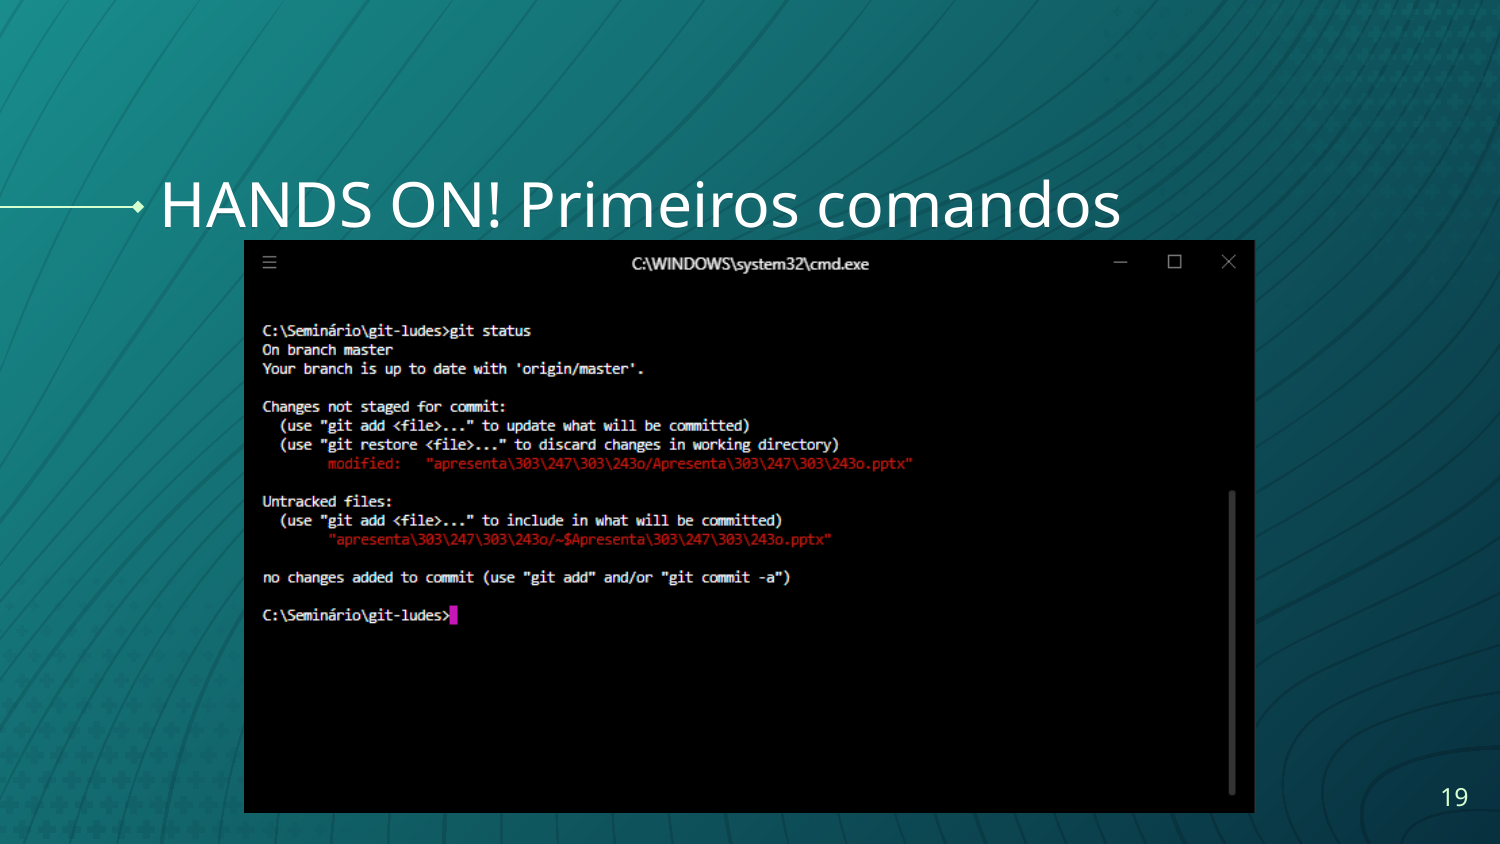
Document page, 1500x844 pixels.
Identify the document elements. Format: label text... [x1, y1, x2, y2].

title HANDS ON! Primeiros comandos [159, 174, 1340, 240]
slide_number 19 [1378, 766, 1469, 832]
picture [243, 239, 1257, 813]
